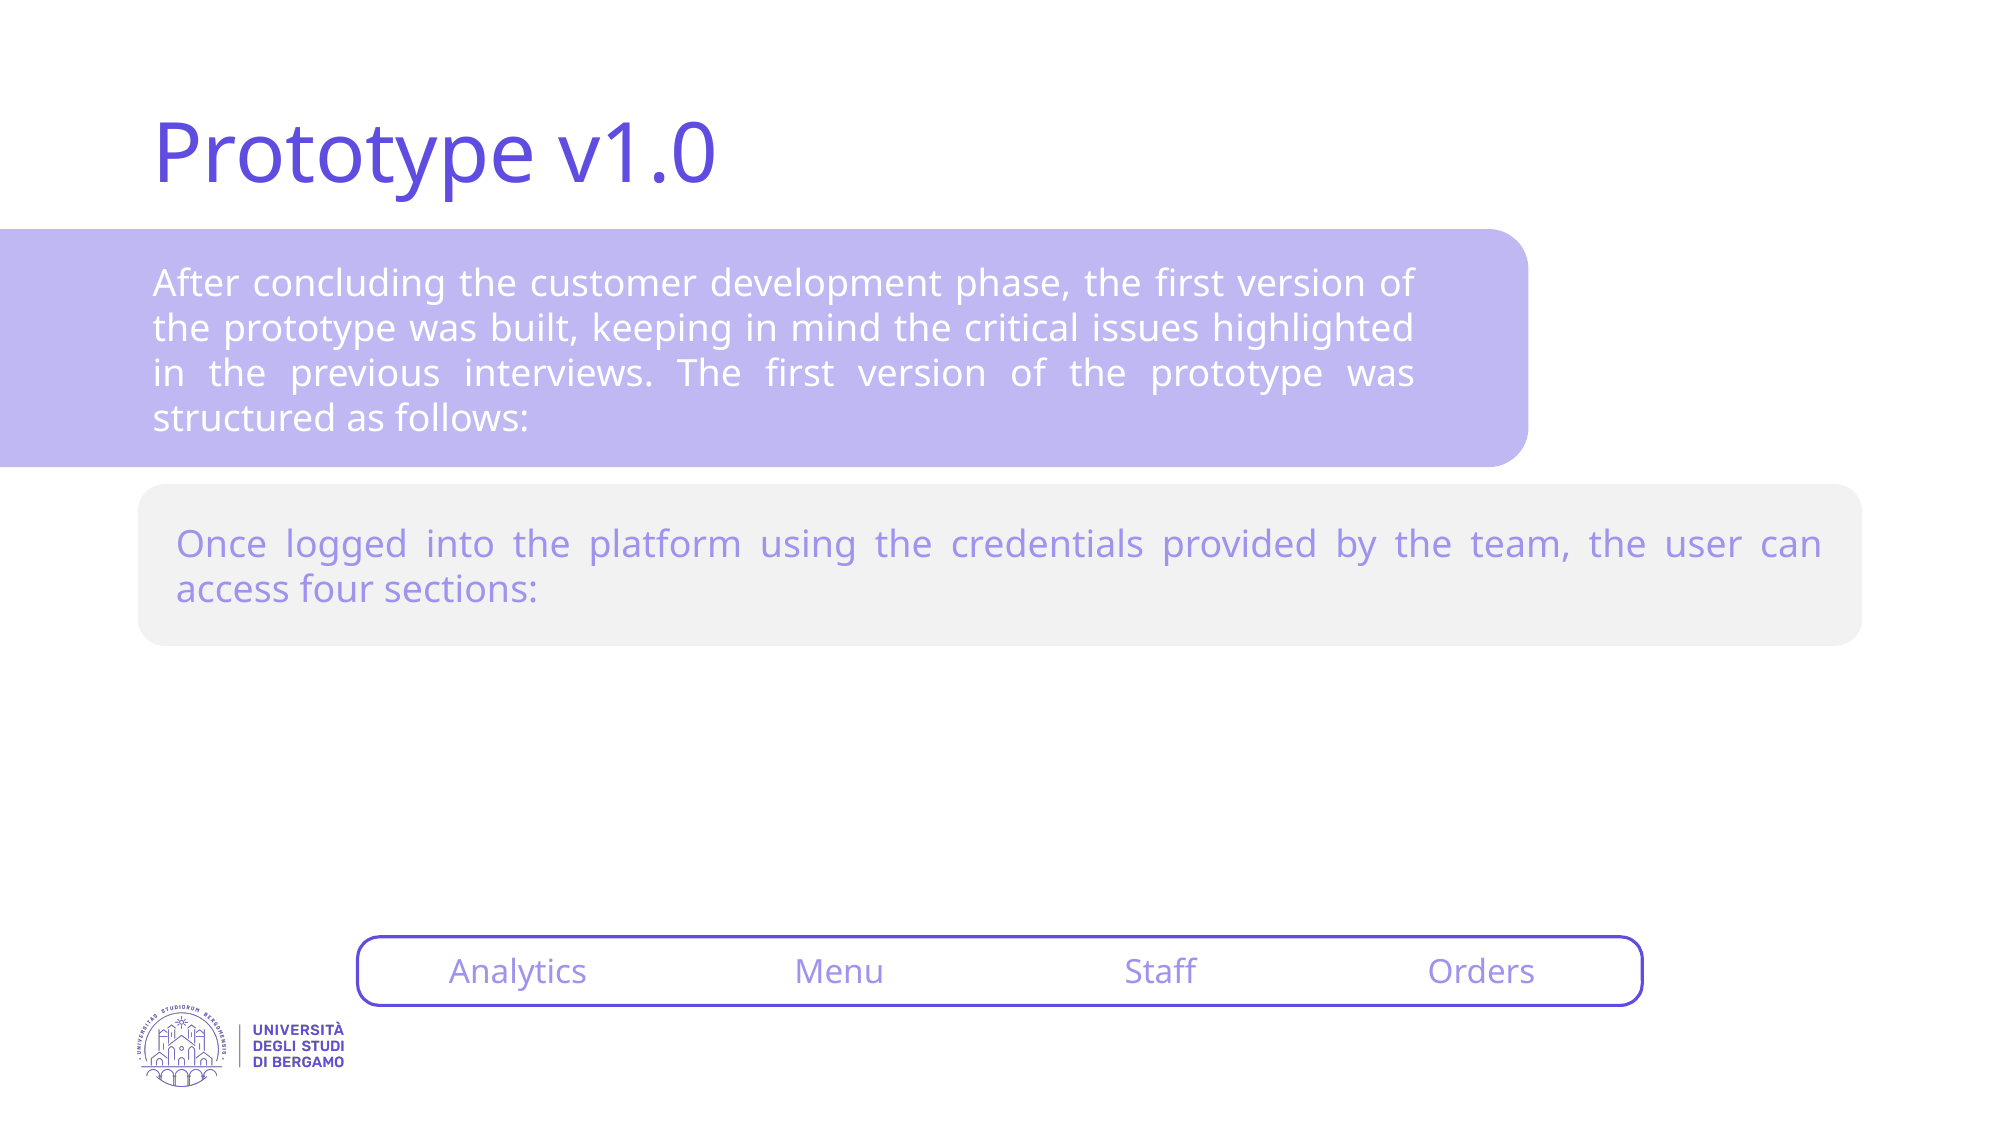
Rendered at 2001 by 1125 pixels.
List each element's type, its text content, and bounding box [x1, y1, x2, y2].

text_box Prototype v1.0 [137, 91, 1432, 207]
text_box Menu [770, 943, 909, 998]
text_box Staff [1091, 943, 1230, 998]
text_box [137, 483, 1863, 647]
text_box Analytics [420, 943, 616, 998]
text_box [0, 228, 1529, 468]
picture [137, 1005, 344, 1087]
text_box [355, 935, 1644, 1007]
text_box Orders [1384, 943, 1580, 998]
